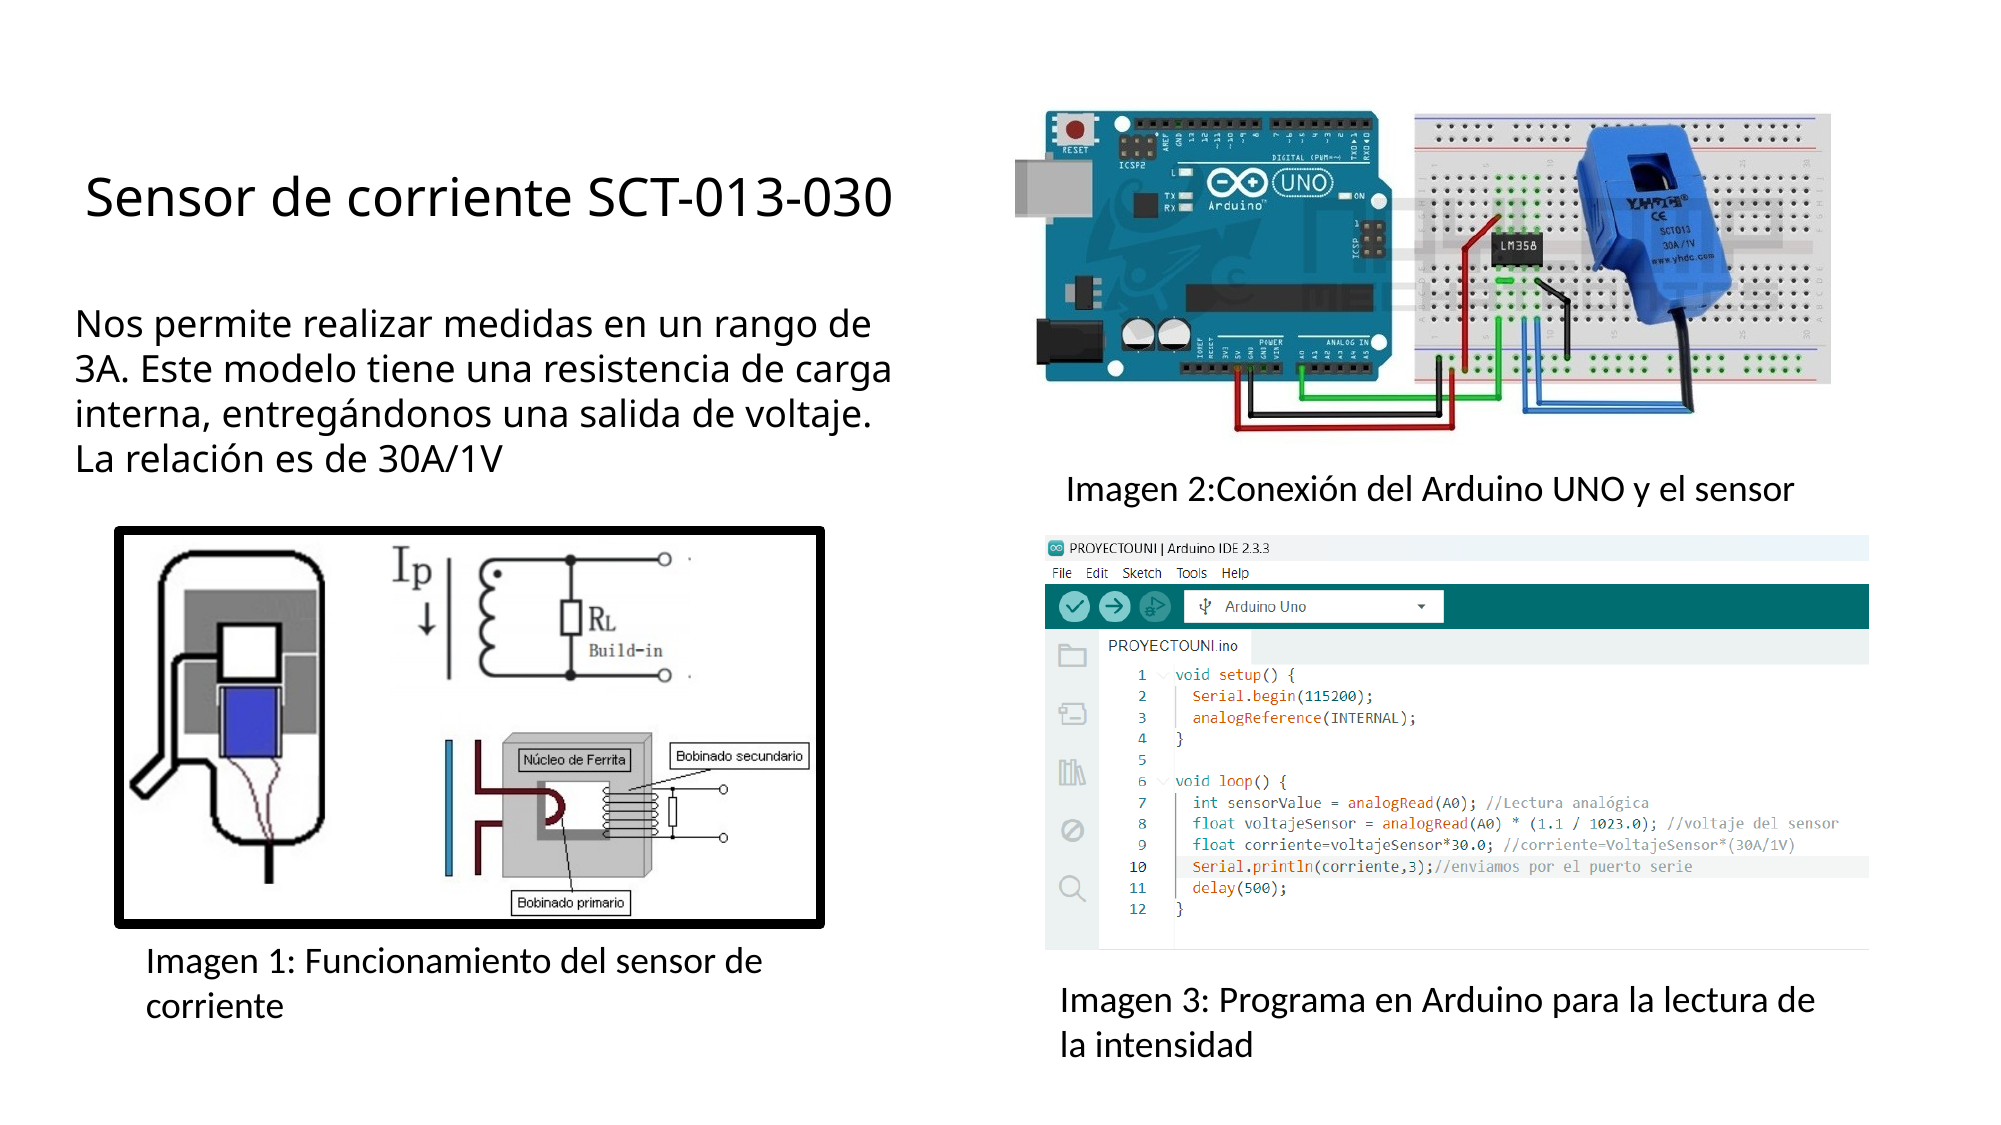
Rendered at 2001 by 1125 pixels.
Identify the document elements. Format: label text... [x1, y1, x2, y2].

picture [1045, 535, 1869, 950]
text_box Imagen 1: Funcionamiento del sensor de corriente [131, 928, 816, 1034]
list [1010, 50, 1835, 477]
text_box Imagen 2:Conexión del Arduino UNO y el sensor [1051, 477, 1833, 517]
picture [123, 535, 816, 920]
title Sensor de corriente SCT-013-030 [70, 142, 1000, 313]
text_box Imagen 3: Programa en Arduino para la lectura de la intensidad [1045, 967, 1835, 1073]
text_box Nos permite realizar medidas en un rango de 3A. Este modelo tiene una resistencia de carga interna, entregándonos una salida de voltaje. La relación es de 30A/1V [59, 292, 934, 533]
